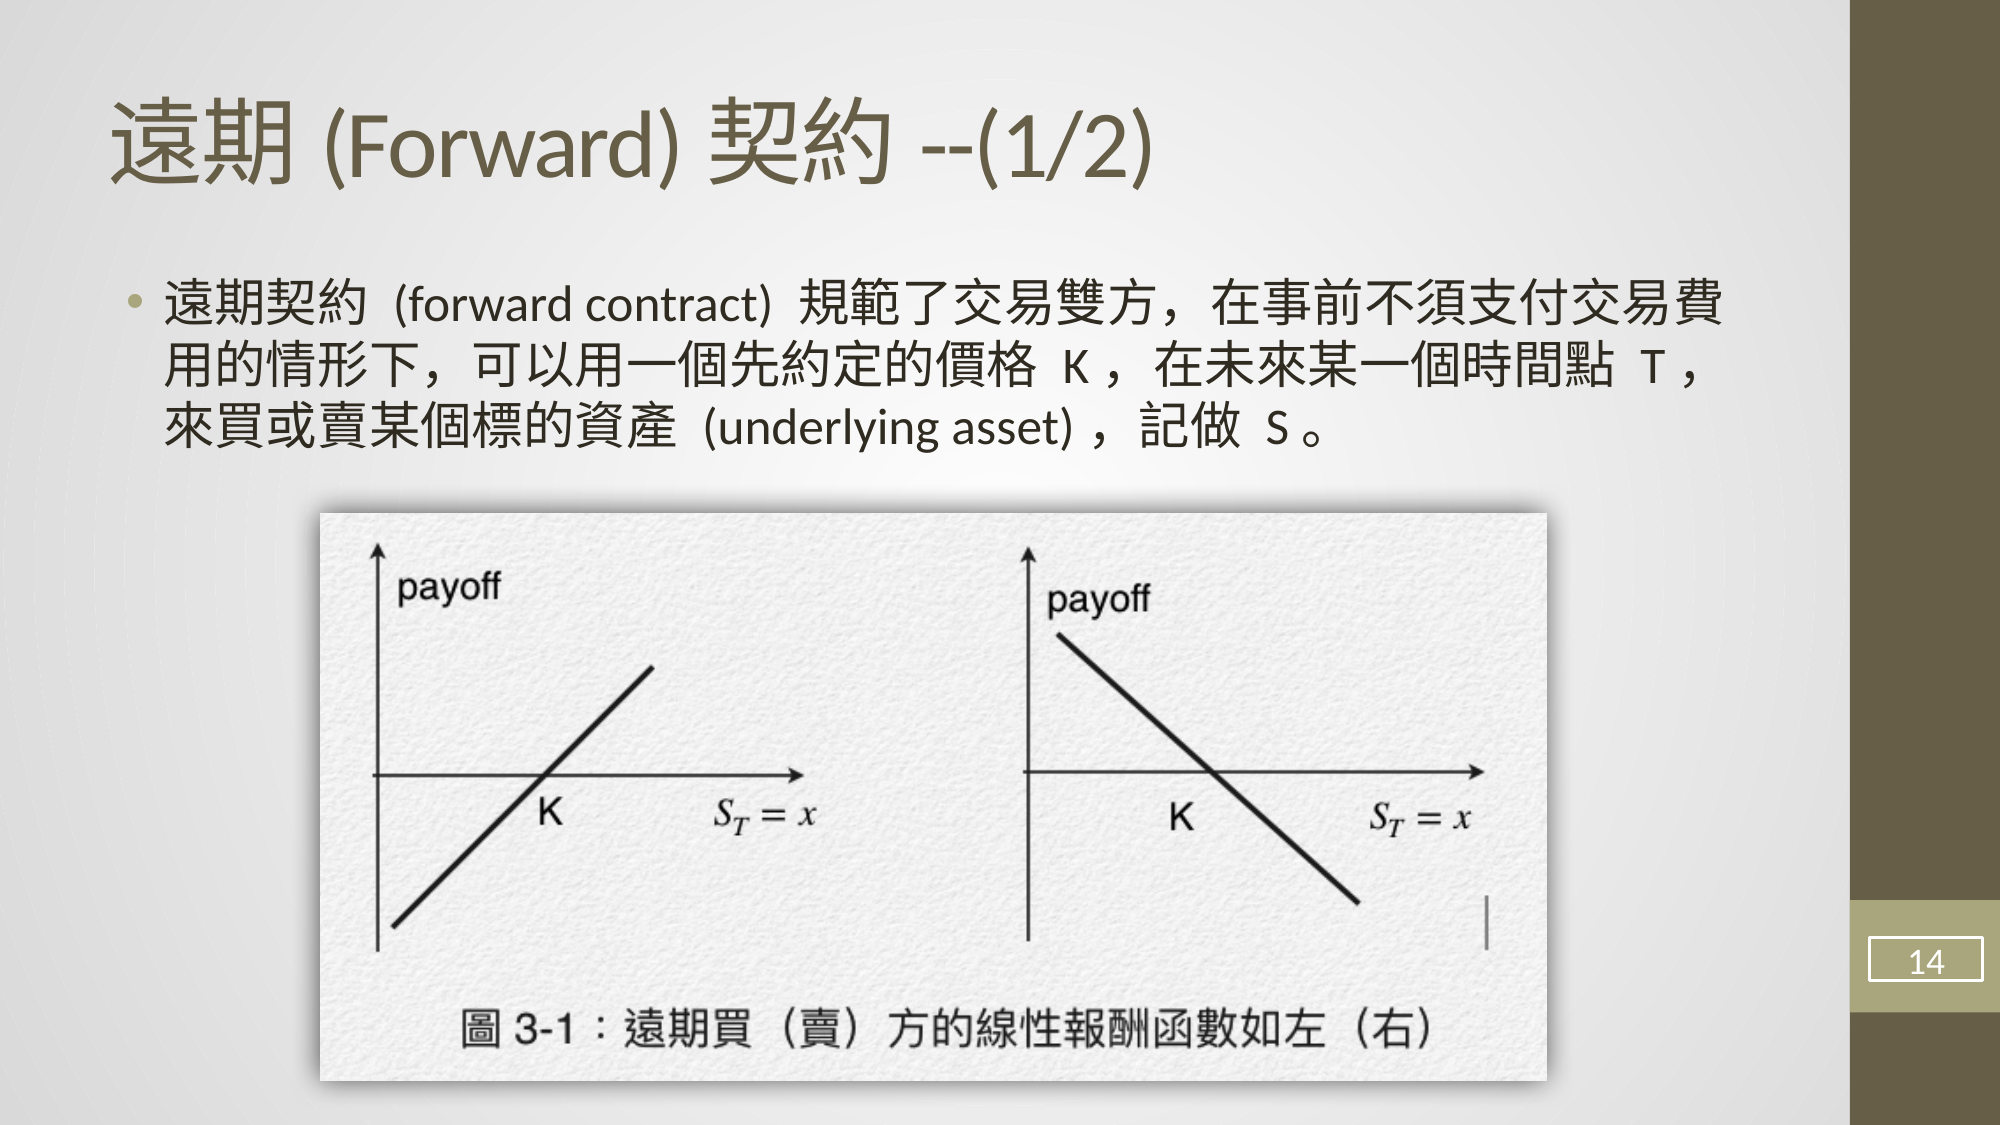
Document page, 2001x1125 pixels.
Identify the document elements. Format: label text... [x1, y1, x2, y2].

slide_number 14 [1868, 936, 1984, 982]
title 遠期(Forward)契約--(1/2) [99, 44, 1768, 234]
list 遠期契約 (forward contract) 規範了交易雙方，在事前不須支付交易費用的情形下，可以用一個先約定的價格 K，在未來某一個時間點 T，來買或賣某個標的資產 (underlying asset)，記做 S。 [99, 261, 1751, 515]
picture [320, 513, 1547, 1081]
